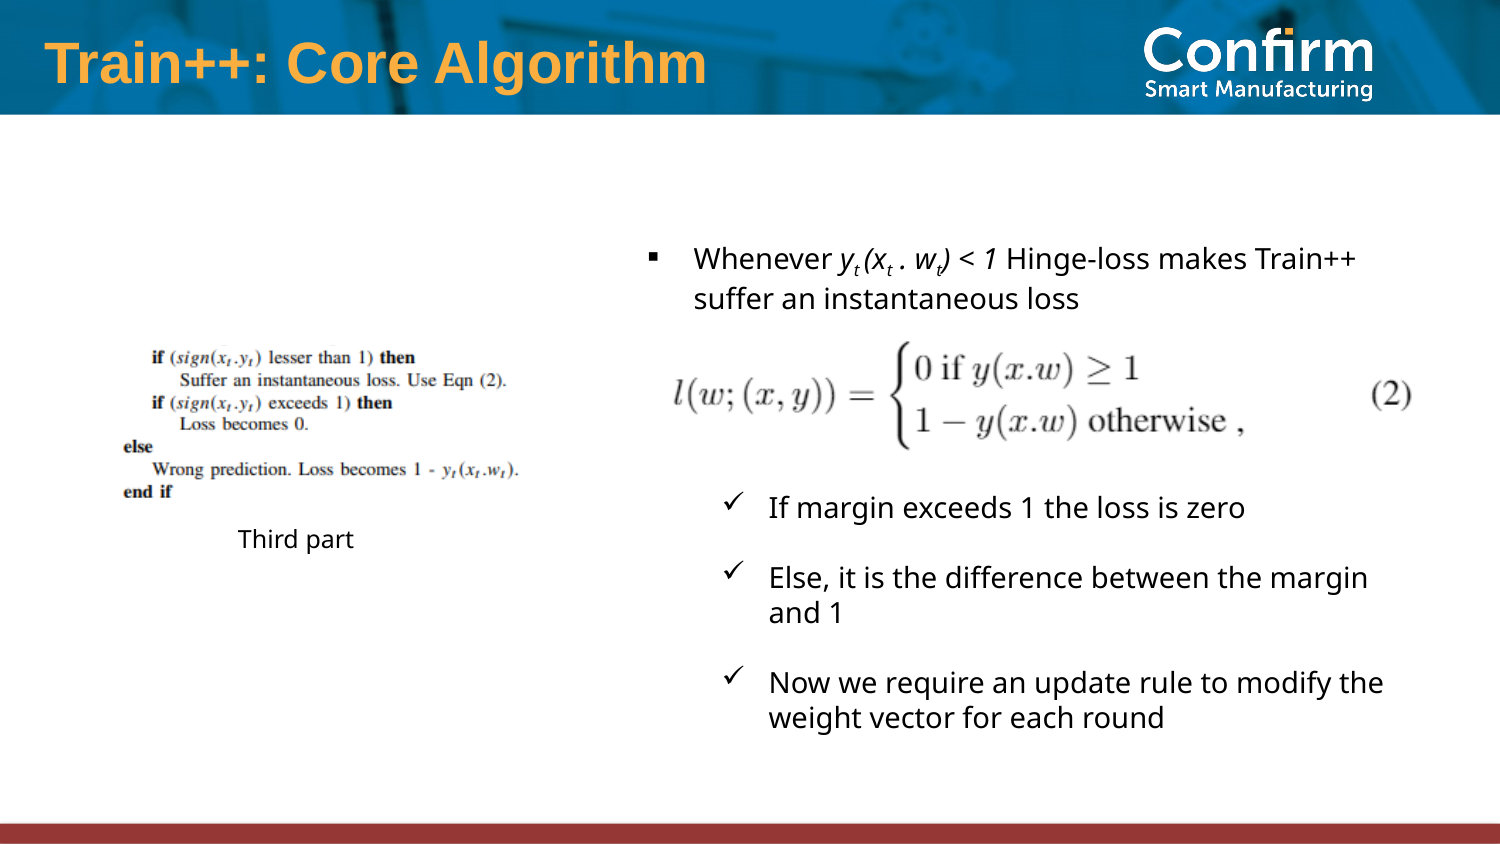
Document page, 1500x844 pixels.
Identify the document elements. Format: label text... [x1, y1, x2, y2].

picture [1228, 40, 1256, 70]
picture [1269, 86, 1273, 96]
picture [1217, 81, 1222, 96]
picture [1297, 86, 1305, 96]
picture [1318, 86, 1324, 96]
picture [1226, 81, 1232, 96]
picture [1236, 86, 1245, 96]
picture [1326, 40, 1372, 70]
picture [1263, 14, 1292, 70]
picture [1147, 88, 1156, 96]
text_box Third part [83, 516, 509, 562]
picture [1199, 40, 1220, 78]
picture [1287, 86, 1293, 96]
picture [496, 88, 520, 95]
picture [643, 318, 1429, 465]
picture [1302, 40, 1319, 70]
picture [1364, 86, 1371, 101]
picture [1175, 88, 1189, 96]
picture [1263, 86, 1268, 96]
picture [1276, 81, 1282, 96]
text_box Train++: Core Algorithm [29, 17, 1199, 88]
picture [36, 345, 556, 499]
picture [1352, 85, 1358, 96]
picture [1253, 85, 1259, 96]
picture [1361, 88, 1367, 96]
text_box Whenever yt (xt . wt) < 1 Hinge-loss makes Train++ suffer an instantaneous loss If margin exceeds 1 the loss is zero Else, it is the difference between the margin and 1 Now we require an update rule to modify the weight vector for each round [631, 232, 1417, 777]
picture [1309, 83, 1315, 96]
picture [1199, 83, 1207, 96]
